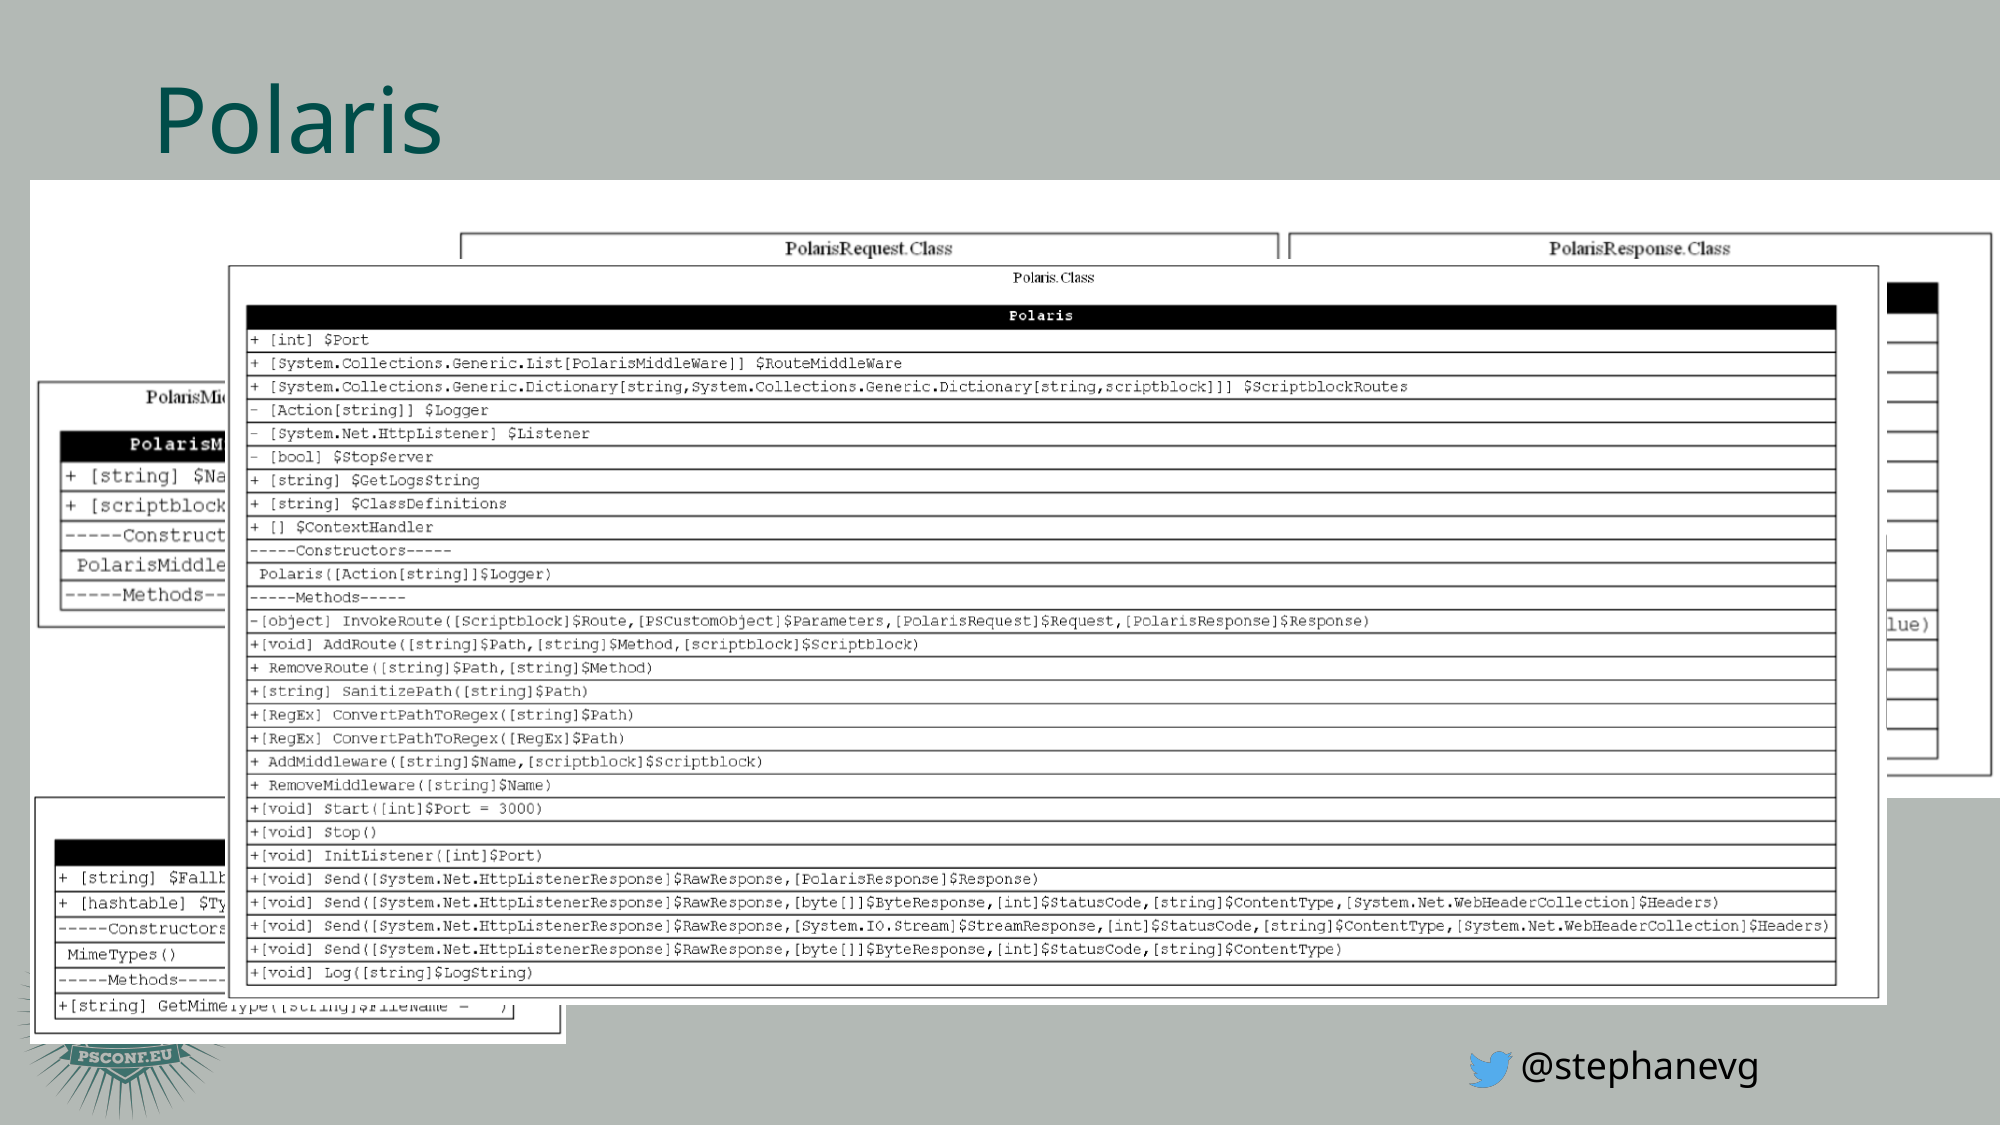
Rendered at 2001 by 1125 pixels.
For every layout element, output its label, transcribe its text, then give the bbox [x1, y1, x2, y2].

picture [30, 180, 2000, 1044]
footer @stephanevg [1505, 1037, 1863, 1098]
title Polaris [137, 59, 1863, 180]
picture [1458, 1037, 1523, 1103]
